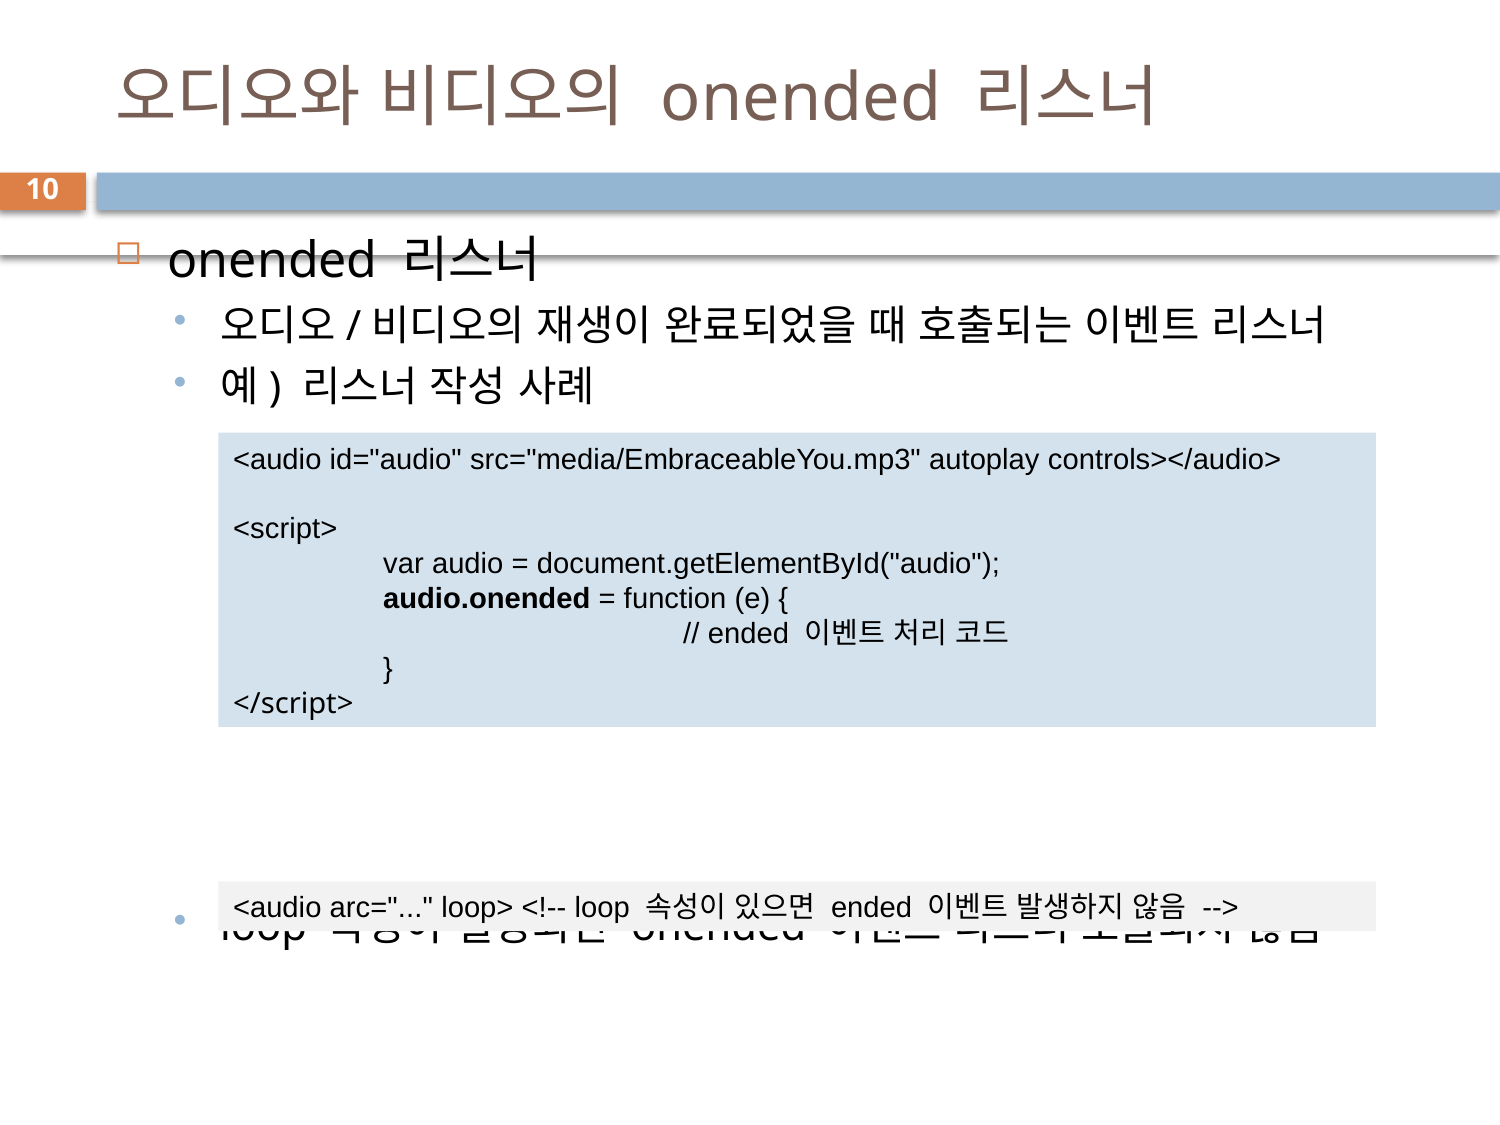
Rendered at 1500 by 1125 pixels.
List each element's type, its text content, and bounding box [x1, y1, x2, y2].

list onended 리스너 오디오/비디오의 재생이 완료되었을 때 호출되는 이벤트 리스너 예) 리스너 작성 사례 loop 속성이 설정되면 onended 이벤트 리스너 호출되지 않음 [100, 219, 1438, 1047]
text_box <audio id="audio" src="media/EmbraceableYou.mp3" autoplay controls></audio> <script> var audio = document.getElementById("audio"); audio.onended = function (e) { // ended 이벤트 처리 코드 } </script> [218, 432, 1376, 727]
text_box <audio arc="..." loop> <!-- loop 속성이 있으면 ended 이벤트 발생하지 않음 --> [218, 881, 1376, 932]
slide_number 10 [0, 170, 87, 211]
title 오디오와 비디오의 onended 리스너 [100, 37, 1438, 149]
